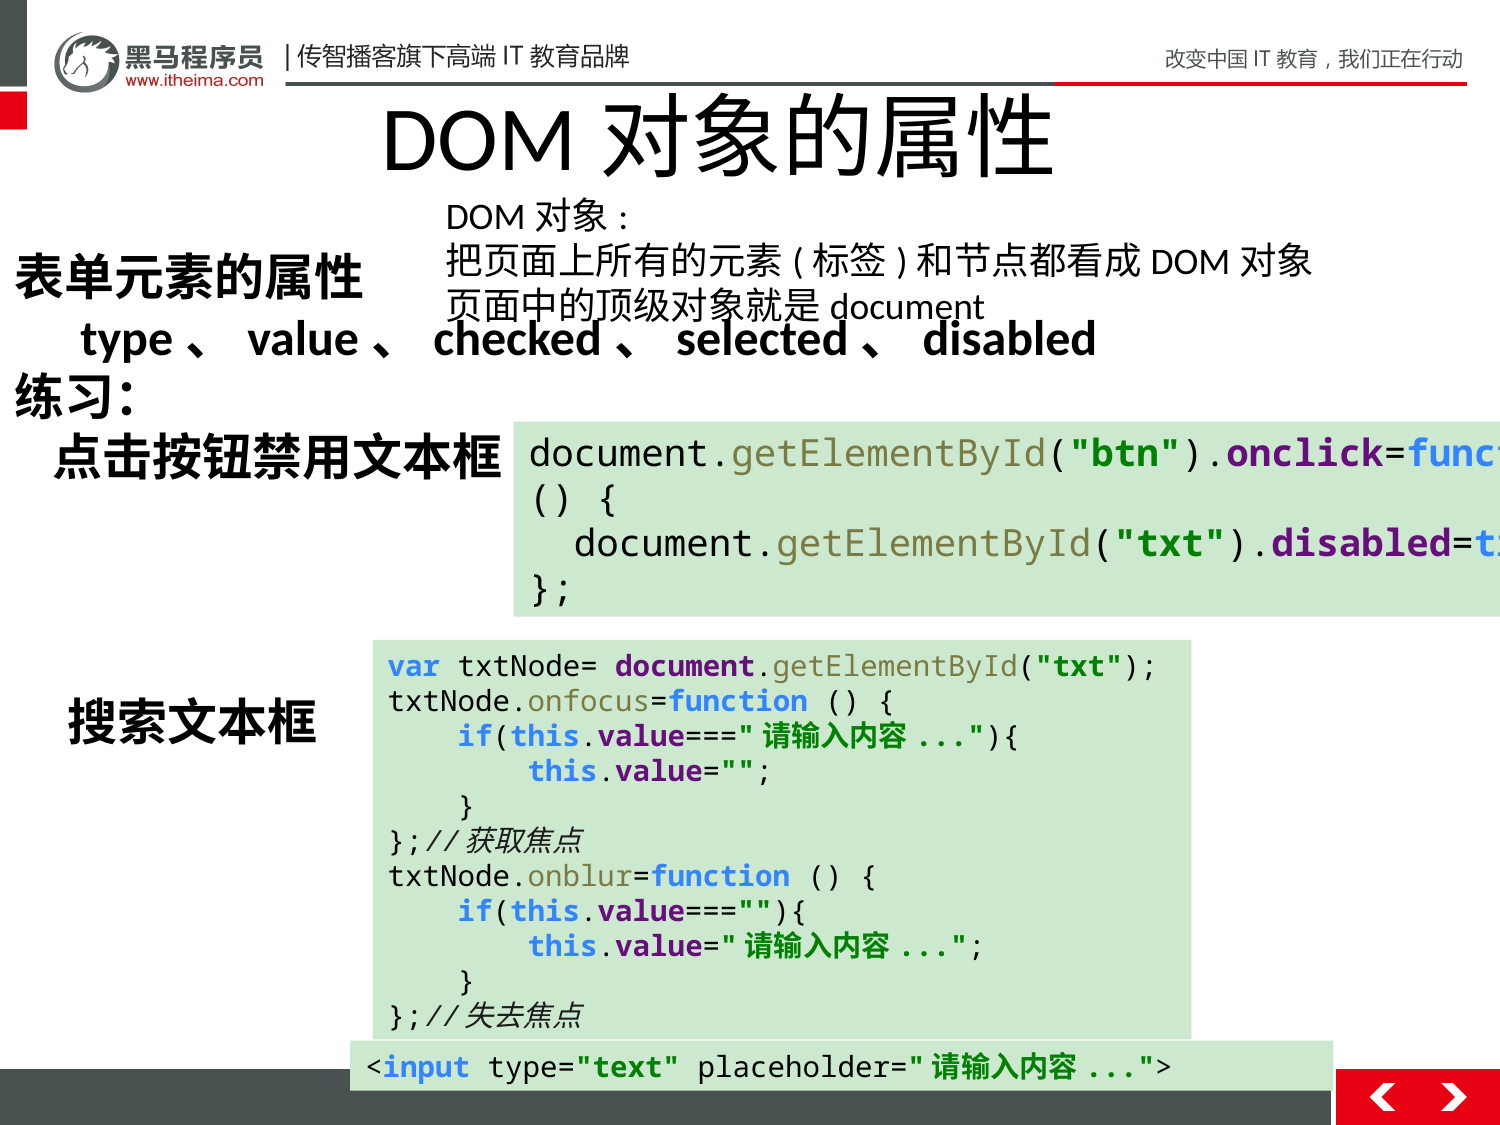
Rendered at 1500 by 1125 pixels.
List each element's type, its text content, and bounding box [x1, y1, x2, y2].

list 表单元素的属性 type、value、checked、selected、disabled 练习： 点击按钮禁用文本框 [0, 237, 1334, 532]
text_box <input type="text" placeholder="请输入内容..."> [350, 1040, 1334, 1091]
title DOM对象的属性 [53, 71, 1387, 208]
text_box var txtNode= document.getElementById("txt"); txtNode.onfocus=function () { if(this.value==="请输入内容..."){ this.value=""; } };//获取焦点 txtNode.onblur=function () { if(this.value===""){ this.value="请输入内容..."; } };//失去焦点 [372, 639, 1192, 1040]
text_box 搜索文本框 [15, 682, 333, 758]
text_box DOM对象: 把页面上所有的元素(标签)和节点都看成DOM对象 页面中的顶级对象就是document [430, 184, 1334, 335]
text_box document.getElementById("btn").onclick=function () { document.getElementById("txt").disabled=true; }; [513, 421, 1500, 617]
picture [0, 532, 1500, 1125]
picture [0, 0, 1500, 421]
